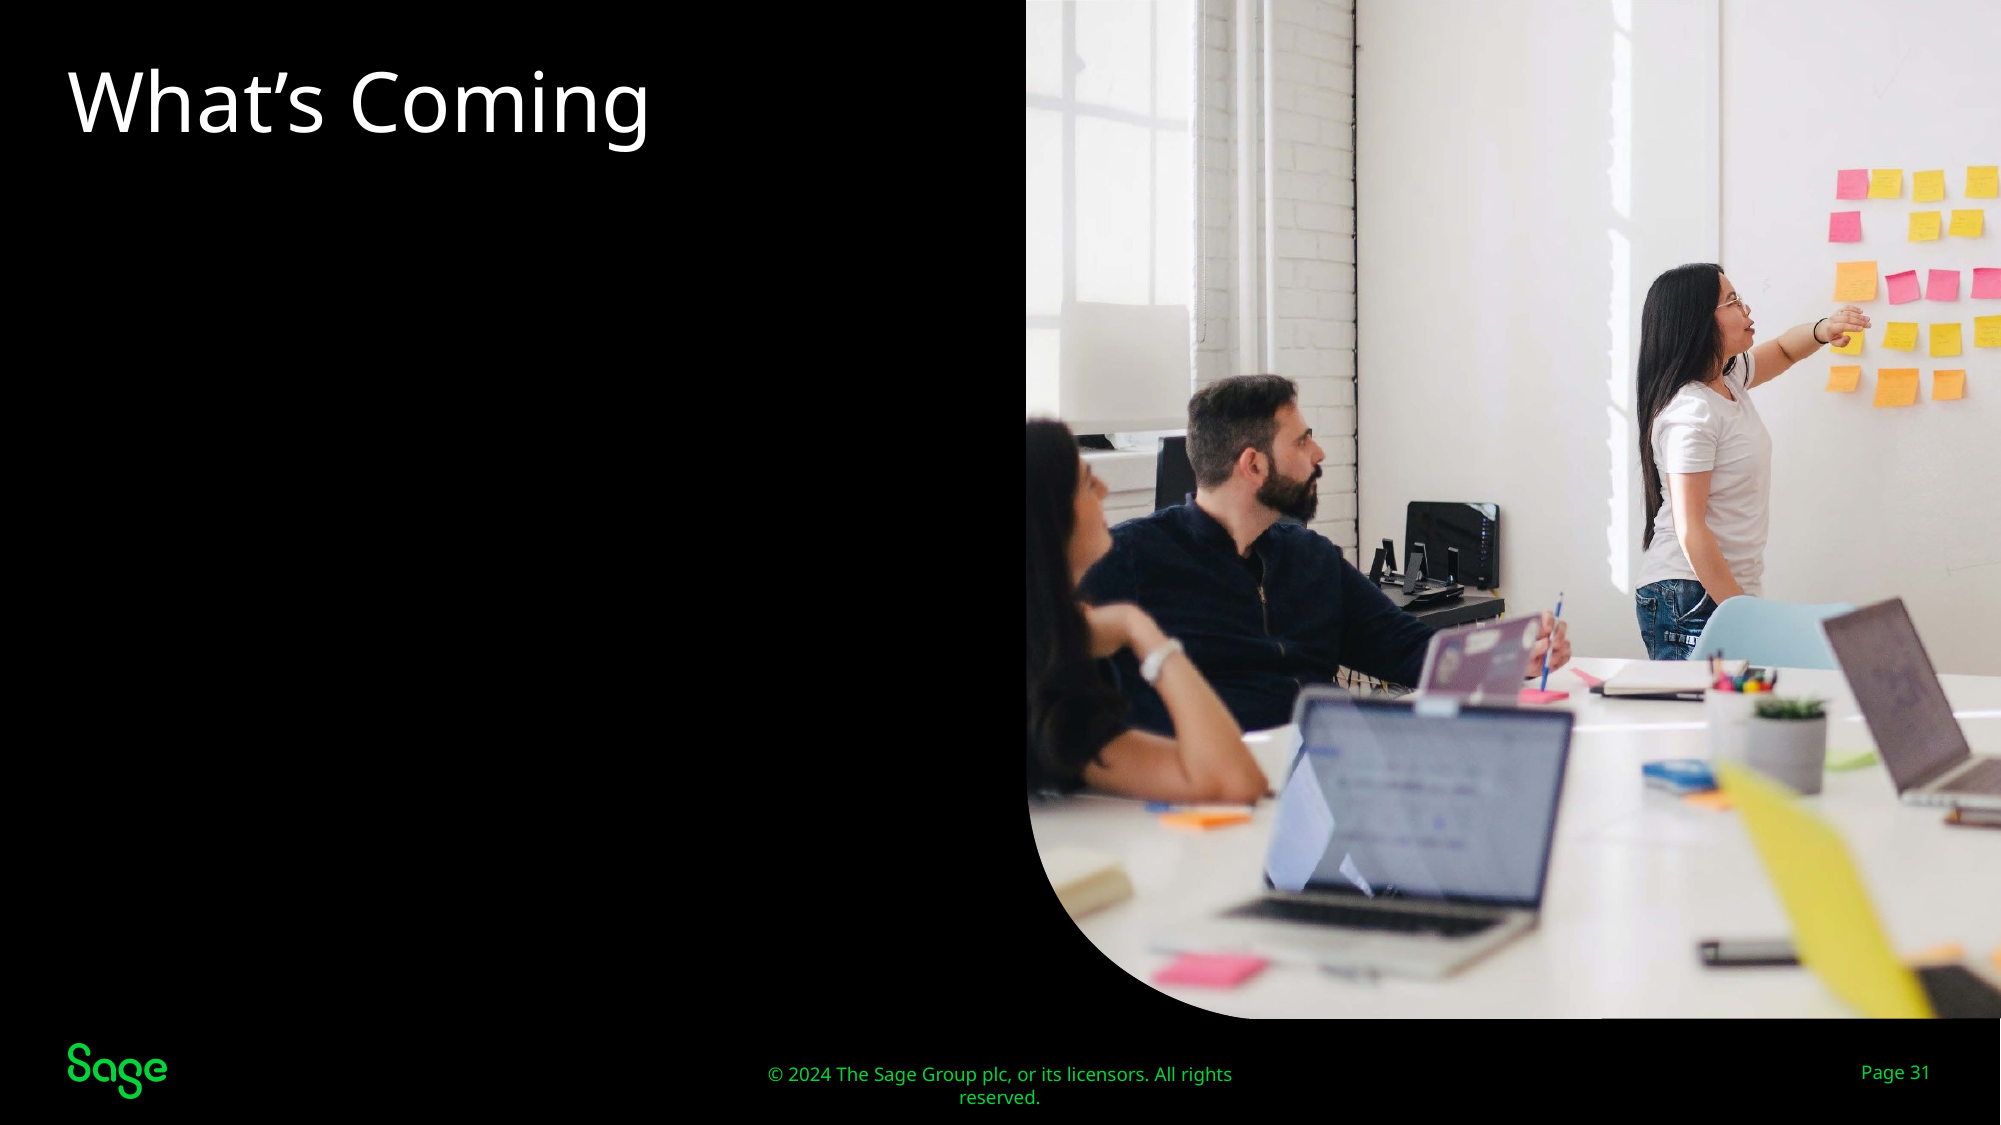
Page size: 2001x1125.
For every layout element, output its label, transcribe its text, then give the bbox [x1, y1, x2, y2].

slide_number Page 31 [1809, 1043, 1947, 1104]
picture [1025, 0, 2001, 1019]
picture [68, 1043, 167, 1099]
title What’s Coming [67, 49, 907, 147]
